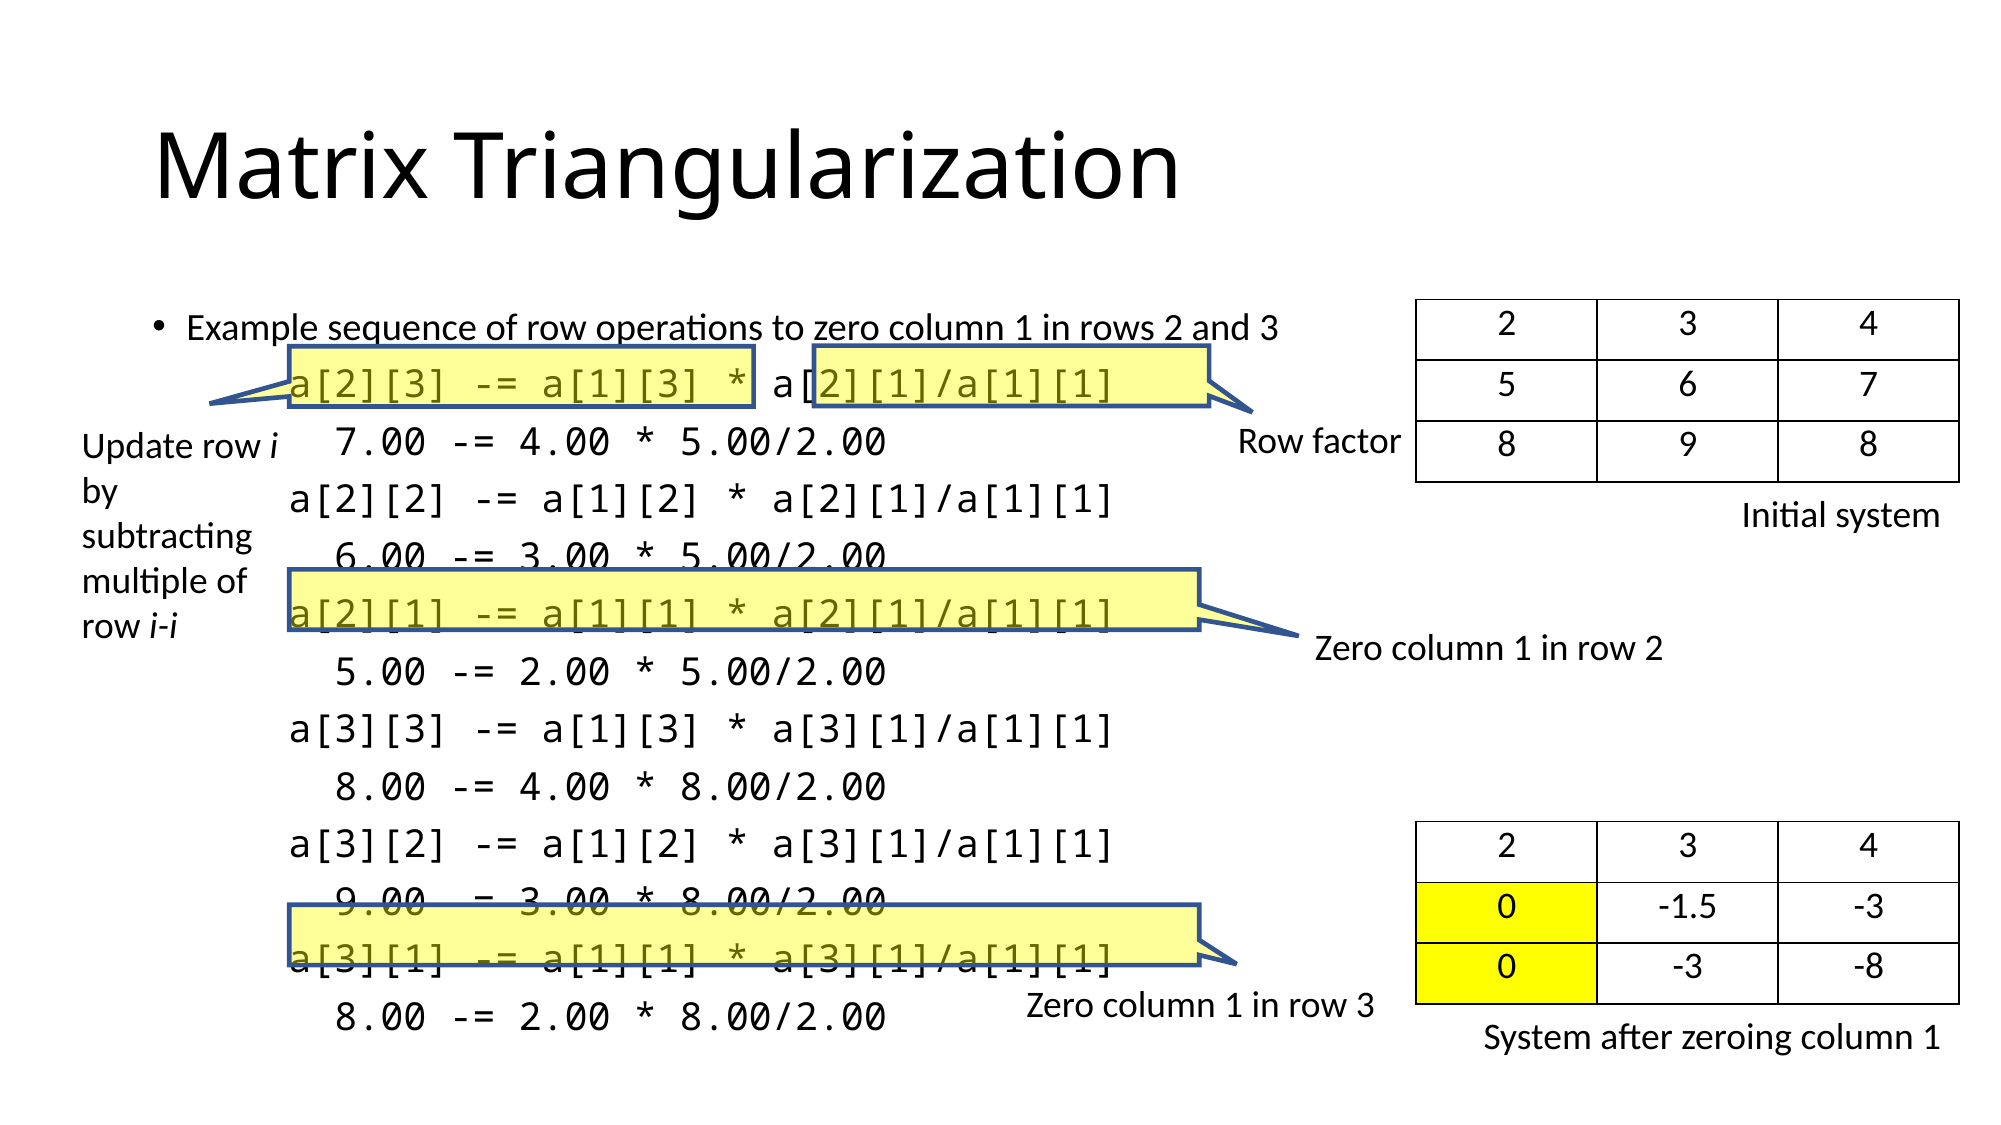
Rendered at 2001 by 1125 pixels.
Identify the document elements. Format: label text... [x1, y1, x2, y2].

table_cell 9 [1598, 422, 1777, 481]
table_header 3 [1598, 822, 1777, 882]
text_box [288, 568, 1300, 637]
title Matrix Triangularization [137, 59, 1863, 278]
table_cell 8 [1779, 422, 1958, 481]
table_cell 7 [1779, 361, 1958, 420]
table_cell 8 [1417, 422, 1596, 481]
table_cell -8 [1779, 944, 1958, 1003]
table_cell -1.5 [1598, 883, 1777, 942]
table_header 2 [1417, 822, 1596, 882]
table_header 2 [1417, 300, 1596, 359]
text_box System after zeroing column 1 [1468, 1004, 1960, 1065]
table_cell -3 [1598, 944, 1777, 1003]
list Example sequence of row operations to zero column 1 in rows 2 and 3 a[2][3] -= a[1][3] * a[2][1]/a[1][1] 7.00 -= 4.00 * 5.00/2.00 a[2][2] -= a[1][2] * a[2][1]/a[1][1] 6.00 -= 3.00 * 5.00/2.00 a[2][1] -= a[1][1] * a[2][1]/a[1][1] 5.00 -= 2.00 * 5.00/2.00 a[3][3] -= a[1][3] * a[3][1]/a[1][1] 8.00 -= 4.00 * 8.00/2.00 a[3][2] -= a[1][2] * a[3][1]/a[1][1] 9.00 -= 3.00 * 8.00/2.00 a[3][1] -= a[1][1] * a[3][1]/a[1][1] 8.00 -= 2.00 * 8.00/2.00 [137, 299, 1417, 634]
text_box Zero column 1 in row 3 [1011, 972, 1439, 1032]
table_header 4 [1779, 300, 1958, 359]
text_box Initial system [1726, 482, 1960, 543]
text_box [288, 903, 1238, 967]
table_cell 0 [1417, 944, 1596, 1003]
list Example sequence of row operations to zero column 1 in rows 2 and 3 a[2][3] -= a[1][3] * a[2][1]/a[1][1] 7.00 -= 4.00 * 5.00/2.00 a[2][2] -= a[1][2] * a[2][1]/a[1][1] 6.00 -= 3.00 * 5.00/2.00 a[2][1] -= a[1][1] * a[2][1]/a[1][1] 5.00 -= 2.00 * 5.00/2.00 a[3][3] -= a[1][3] * a[3][1]/a[1][1] 8.00 -= 4.00 * 8.00/2.00 a[3][2] -= a[1][2] * a[3][1]/a[1][1] 9.00 -= 3.00 * 8.00/2.00 a[3][1] -= a[1][1] * a[3][1]/a[1][1] 8.00 -= 2.00 * 8.00/2.00 [137, 622, 1417, 1066]
text_box [209, 345, 755, 408]
text_box Row factor [1223, 408, 1456, 469]
text_box Zero column 1 in row 2 [1300, 615, 1727, 675]
table_cell 5 [1417, 361, 1596, 420]
table_cell -3 [1779, 883, 1958, 942]
text_box Update row i by subtracting multiple of row i-i [66, 414, 300, 654]
table_cell 0 [1417, 883, 1596, 942]
text_box [812, 344, 1249, 408]
table_cell 6 [1598, 361, 1777, 420]
table_header 4 [1779, 822, 1958, 882]
table_header 3 [1598, 300, 1777, 359]
